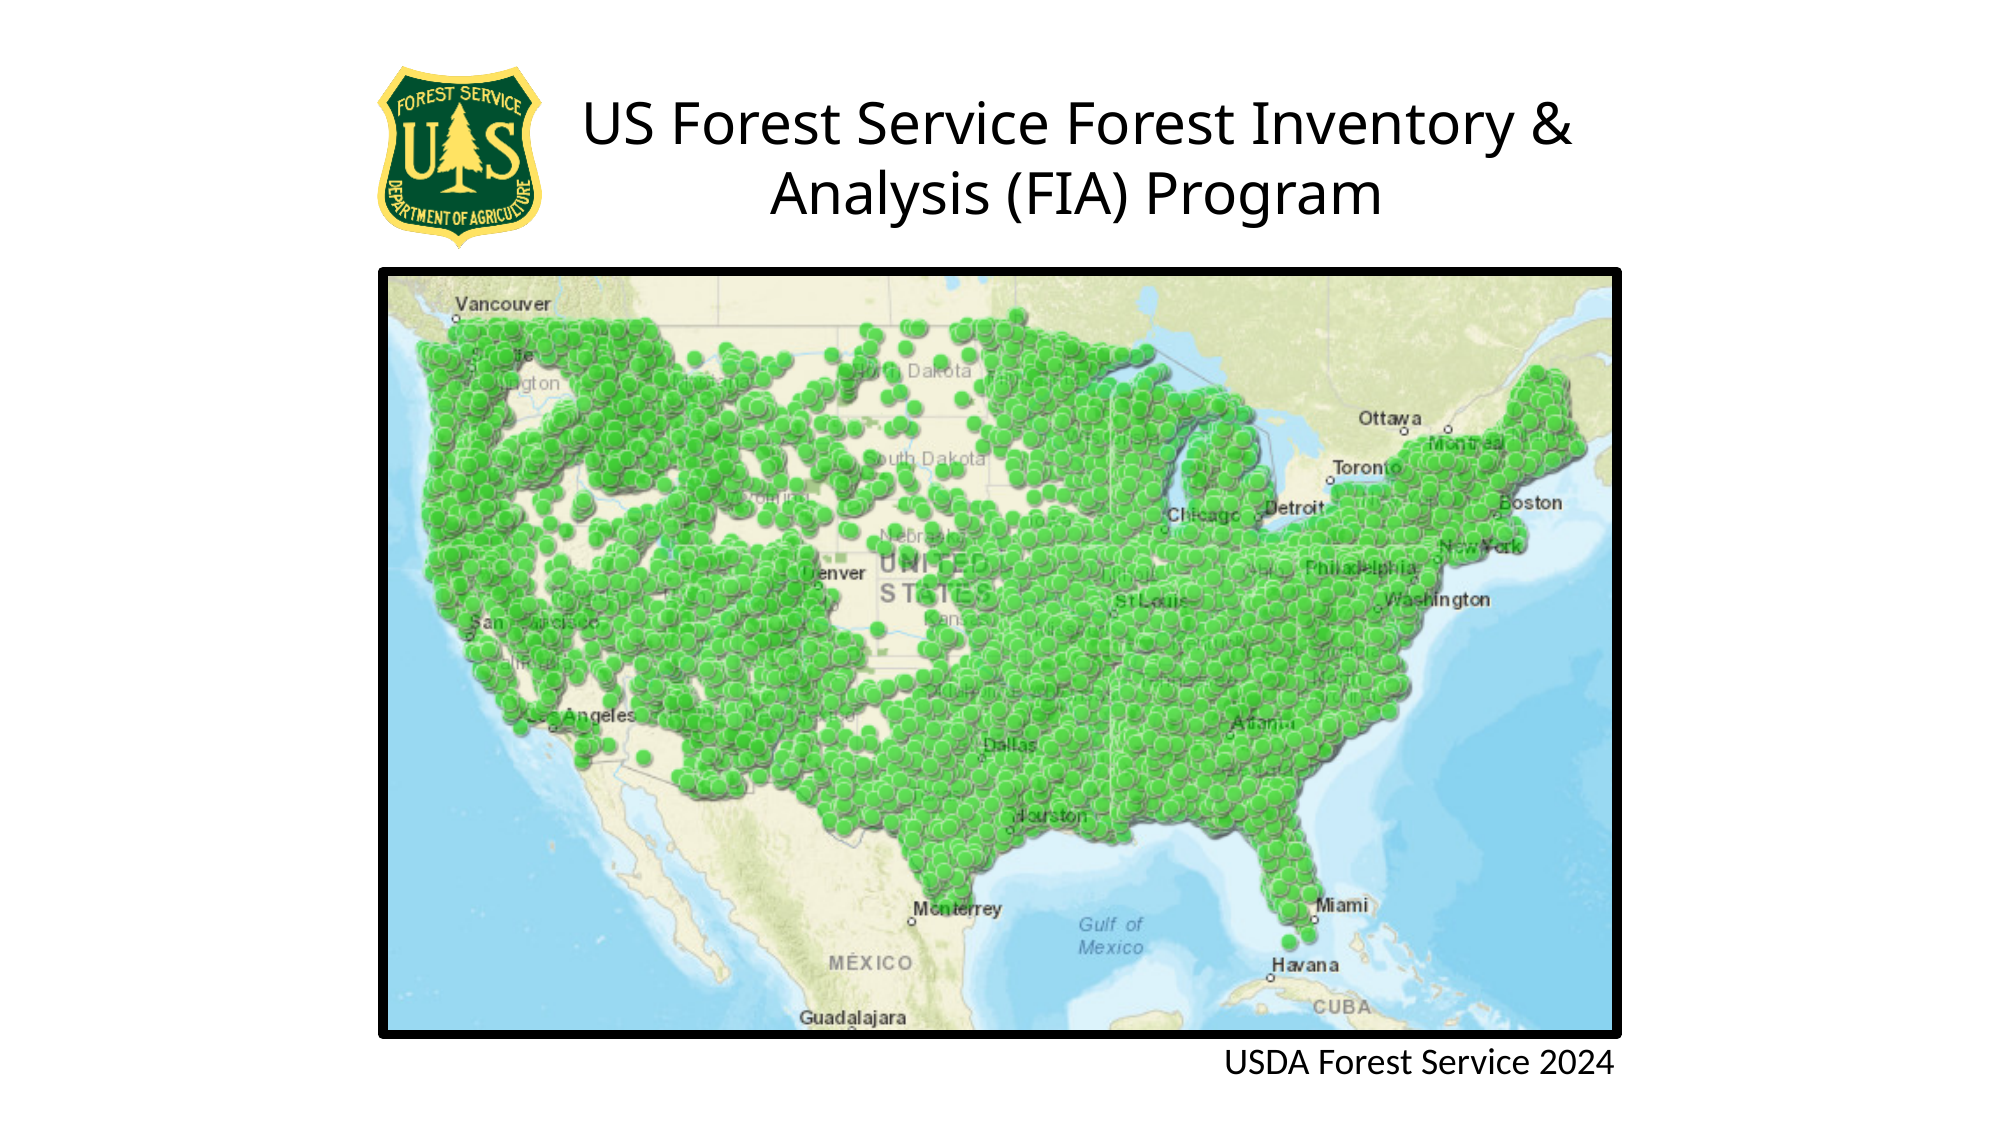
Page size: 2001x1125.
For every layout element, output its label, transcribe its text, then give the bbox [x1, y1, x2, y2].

picture [377, 66, 542, 249]
picture [387, 276, 1613, 1030]
text_box US Forest Service Forest Inventory & Analysis (FIA) Program [542, 79, 1623, 234]
text_box USDA Forest Service 2024 [1209, 1029, 1631, 1090]
